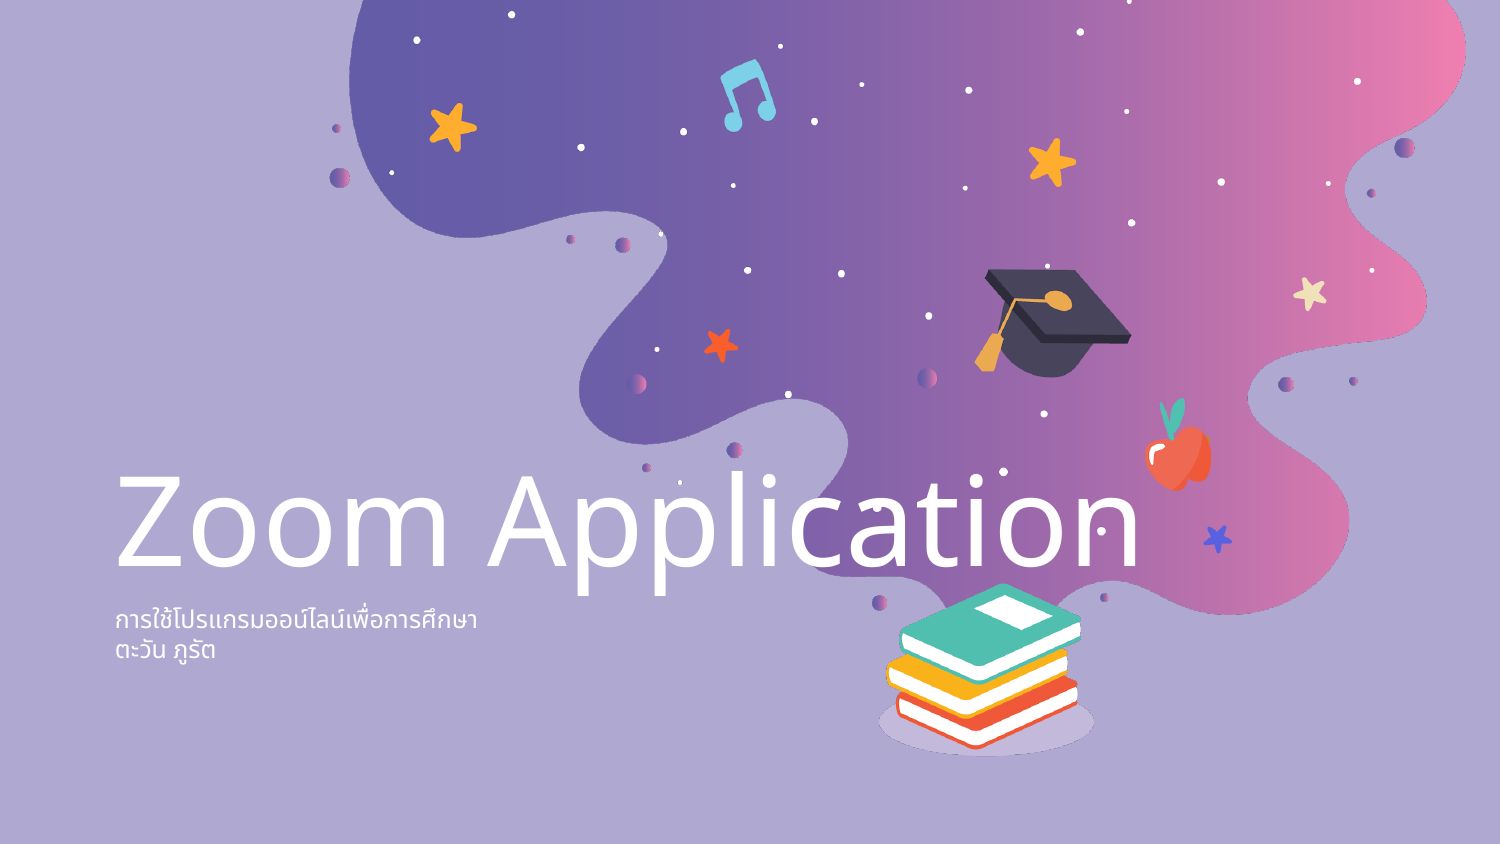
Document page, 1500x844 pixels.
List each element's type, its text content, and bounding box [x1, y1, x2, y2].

picture [291, 0, 1482, 794]
title Zoom Application [99, 426, 1219, 627]
subtitle การใช้โปรแกรมออน์ไลน์เพื่อการศึกษา ตะวัน ภูรัต [100, 592, 610, 679]
